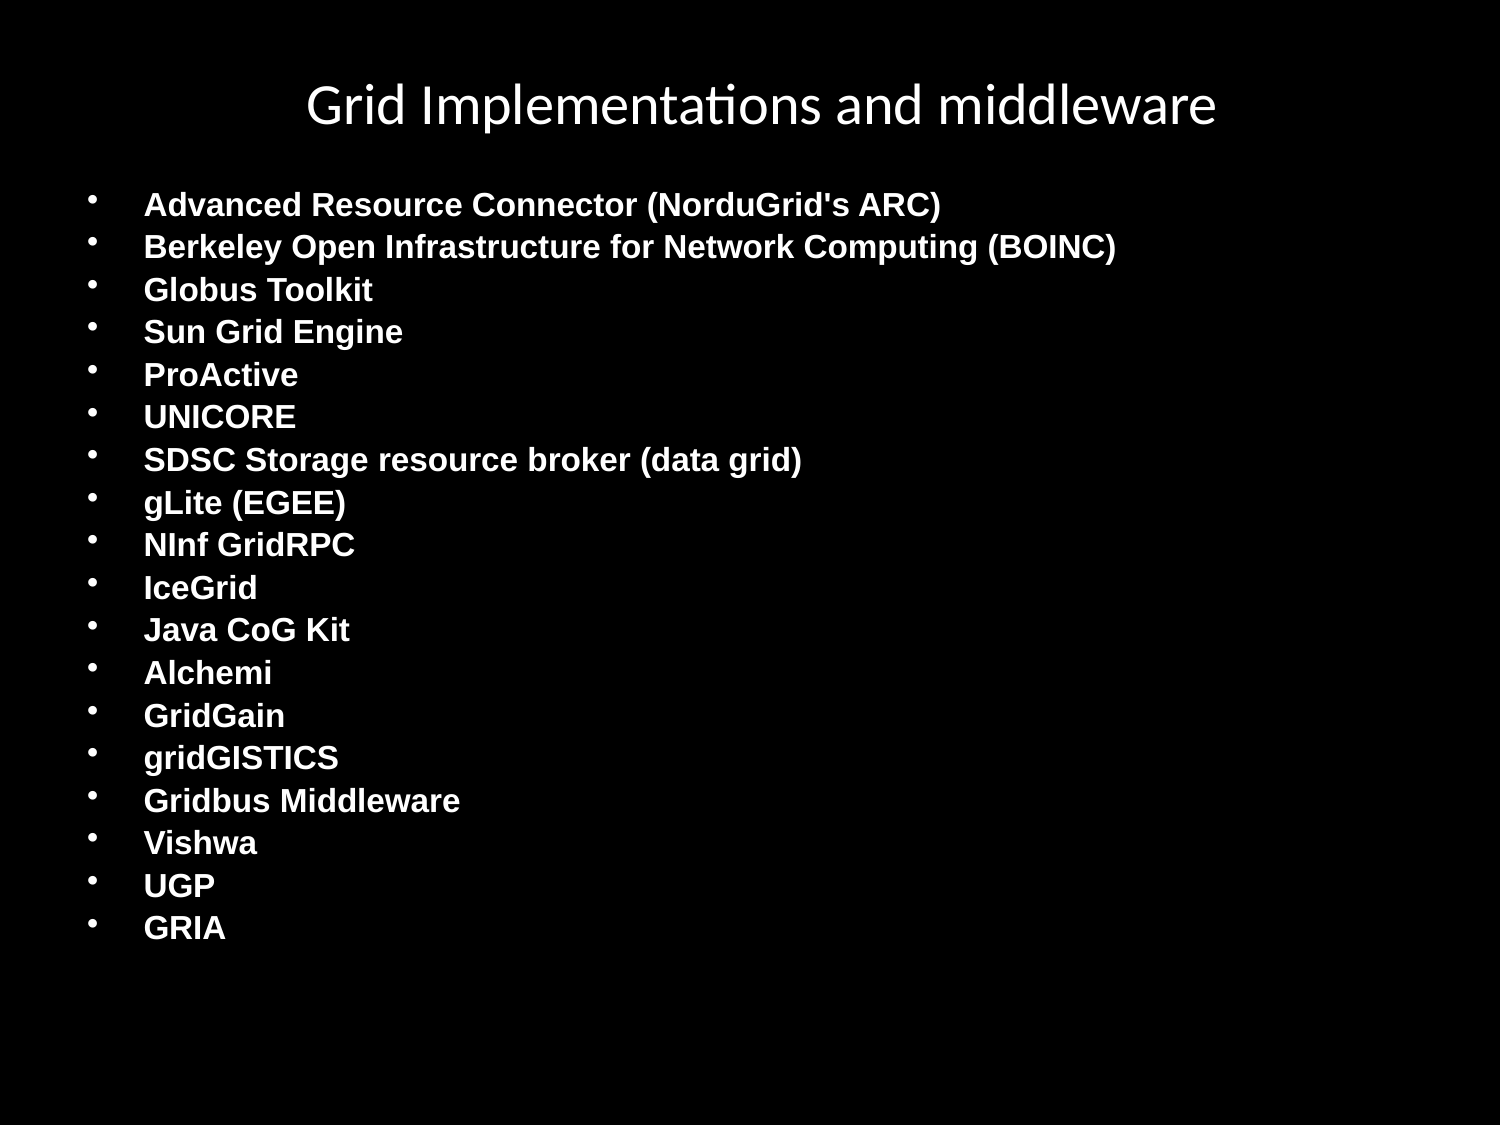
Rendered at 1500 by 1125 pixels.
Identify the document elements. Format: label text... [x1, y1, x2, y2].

text_box Advanced Resource Connector (NorduGrid's ARC) Berkeley Open Infrastructure for Network Computing (BOINC) Globus Toolkit Sun Grid Engine ProActive UNICORE SDSC Storage resource broker (data grid) gLite (EGEE) NInf GridRPC IceGrid Java CoG Kit Alchemi GridGain gridGISTICS Gridbus Middleware Vishwa UGP GRIA [72, 133, 1423, 1059]
text_box Grid Implementations and middleware [291, 58, 1256, 144]
